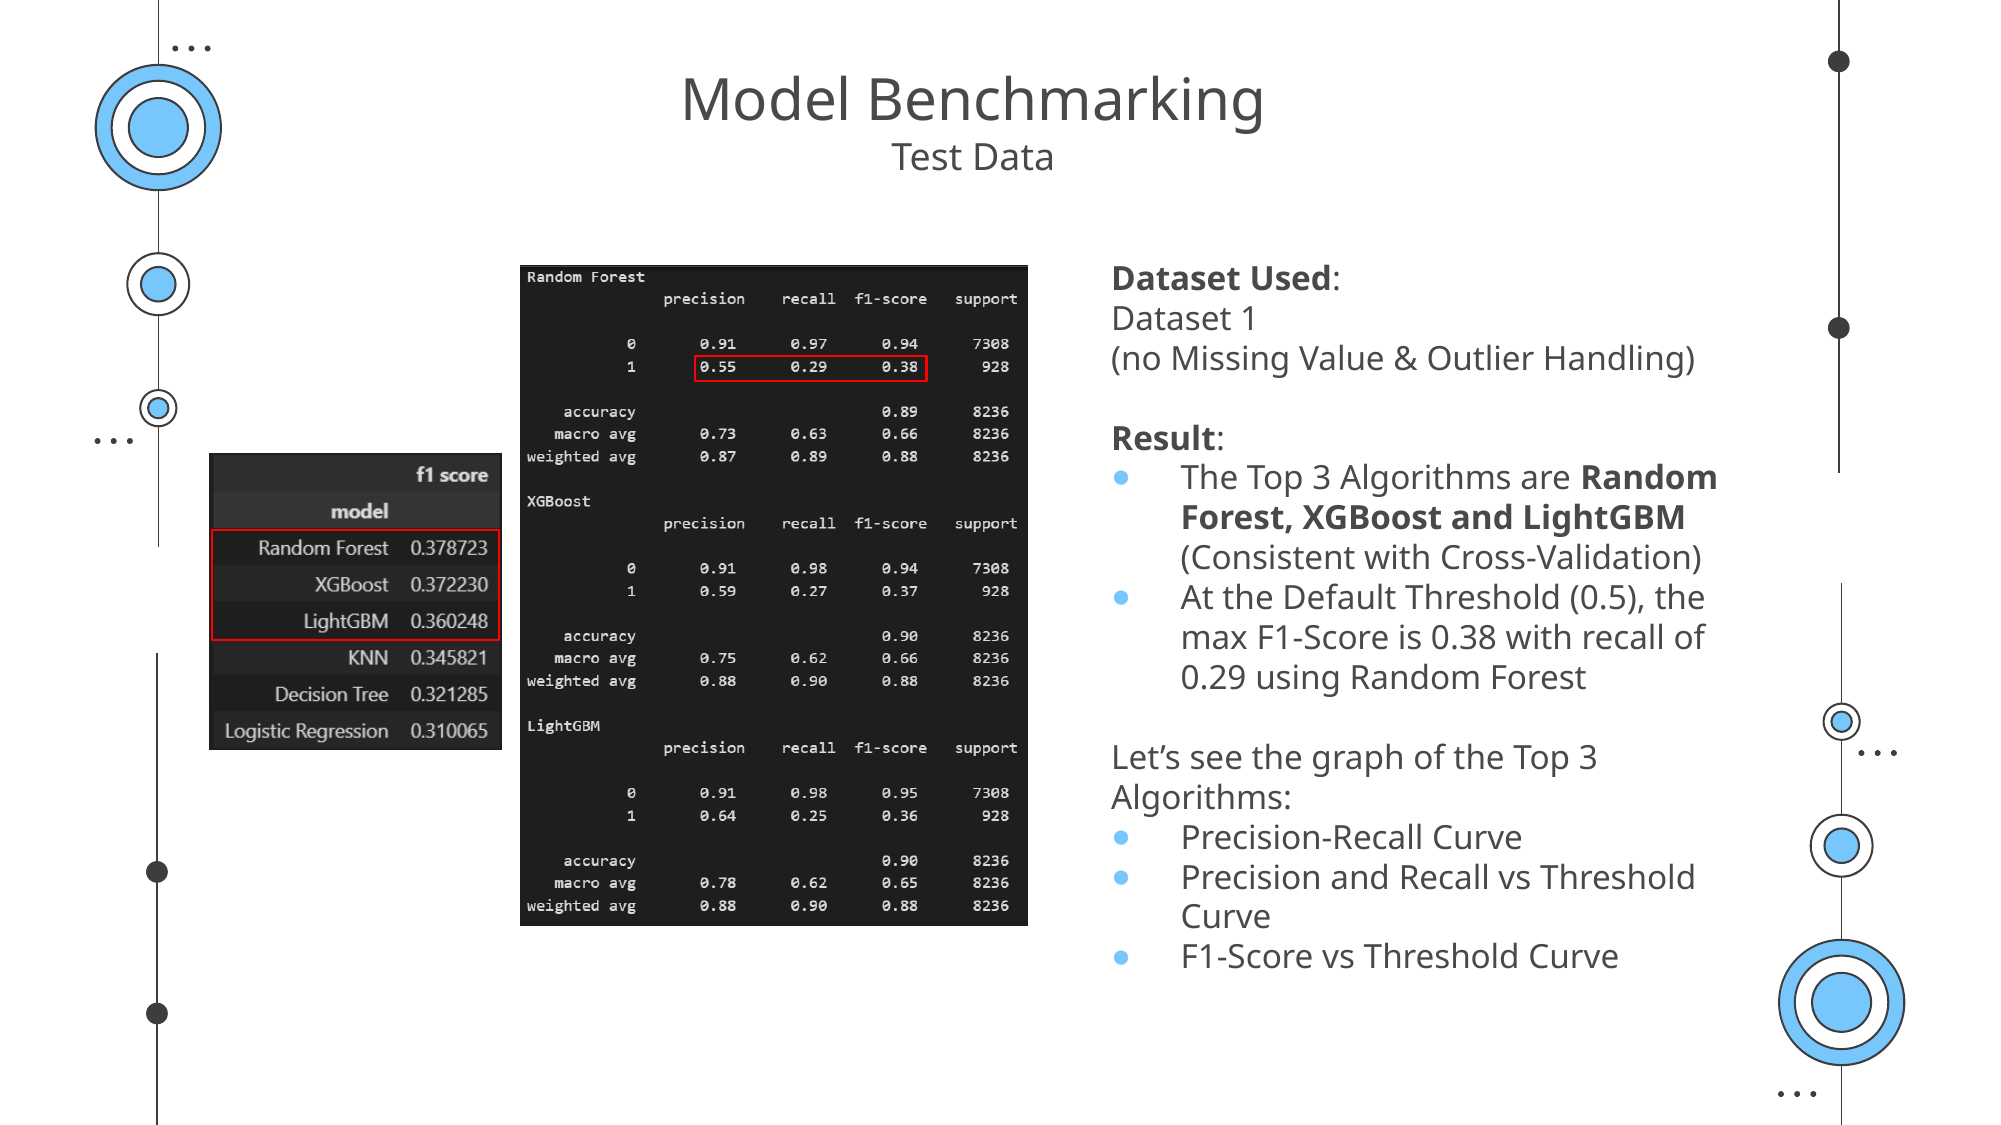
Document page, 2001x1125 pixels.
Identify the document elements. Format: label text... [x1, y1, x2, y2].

text_box Model Benchmarking Test Data [394, 47, 1553, 174]
picture [520, 265, 1028, 926]
picture [209, 452, 502, 750]
text_box Dataset Used: Dataset 1 (no Missing Value & Outlier Handling) Result: The Top 3 Algorithms are Random Forest, XGBoost and LightGBM (Consistent with Cross-Validation) At the Default Threshold (0.5), the max F1-Score is 0.38 with recall of 0.29 using Random Forest Let’s see the graph of the Top 3 Algorithms: Precision-Recall Curve Precision and Recall vs Threshold Curve F1-Score vs Threshold Curve [1065, 242, 1791, 1013]
